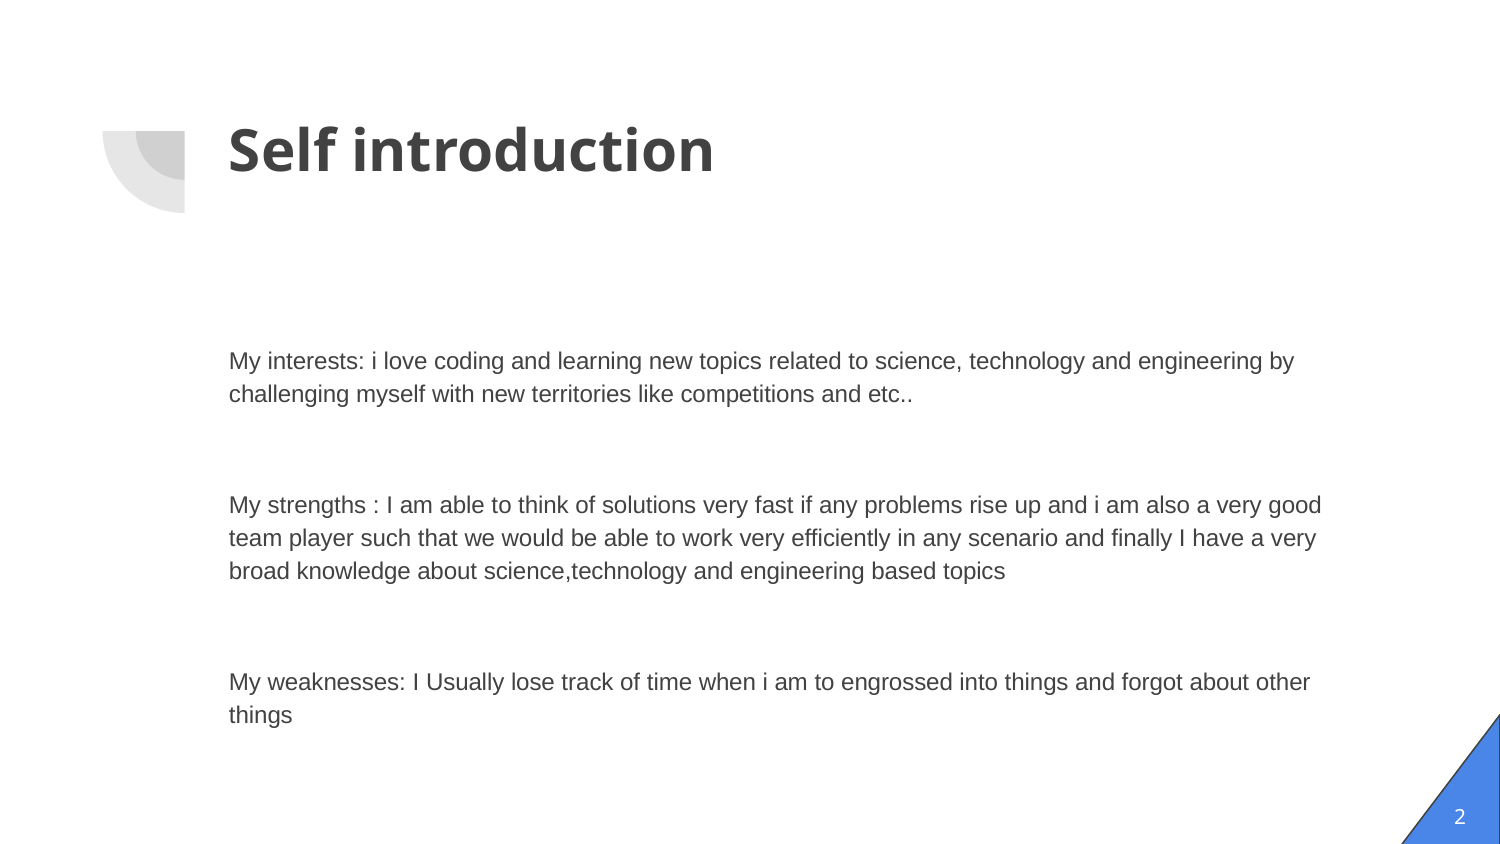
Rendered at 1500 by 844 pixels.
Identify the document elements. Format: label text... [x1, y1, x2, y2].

title Self introduction [213, 98, 1368, 263]
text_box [1401, 714, 1500, 844]
list My interests: i love coding and learning new topics related to science, technology and engineering by challenging myself with new territories like competitions and etc.. My strengths : I am able to think of solutions very fast if any problems rise up and i am also a very good team player such that we would be able to work very efficiently in any scenario and finally I have a very broad knowledge about science,technology and engineering based topics My weaknesses: I Usually lose track of time when i am to engrossed into things and forgot about other things [213, 326, 1368, 744]
